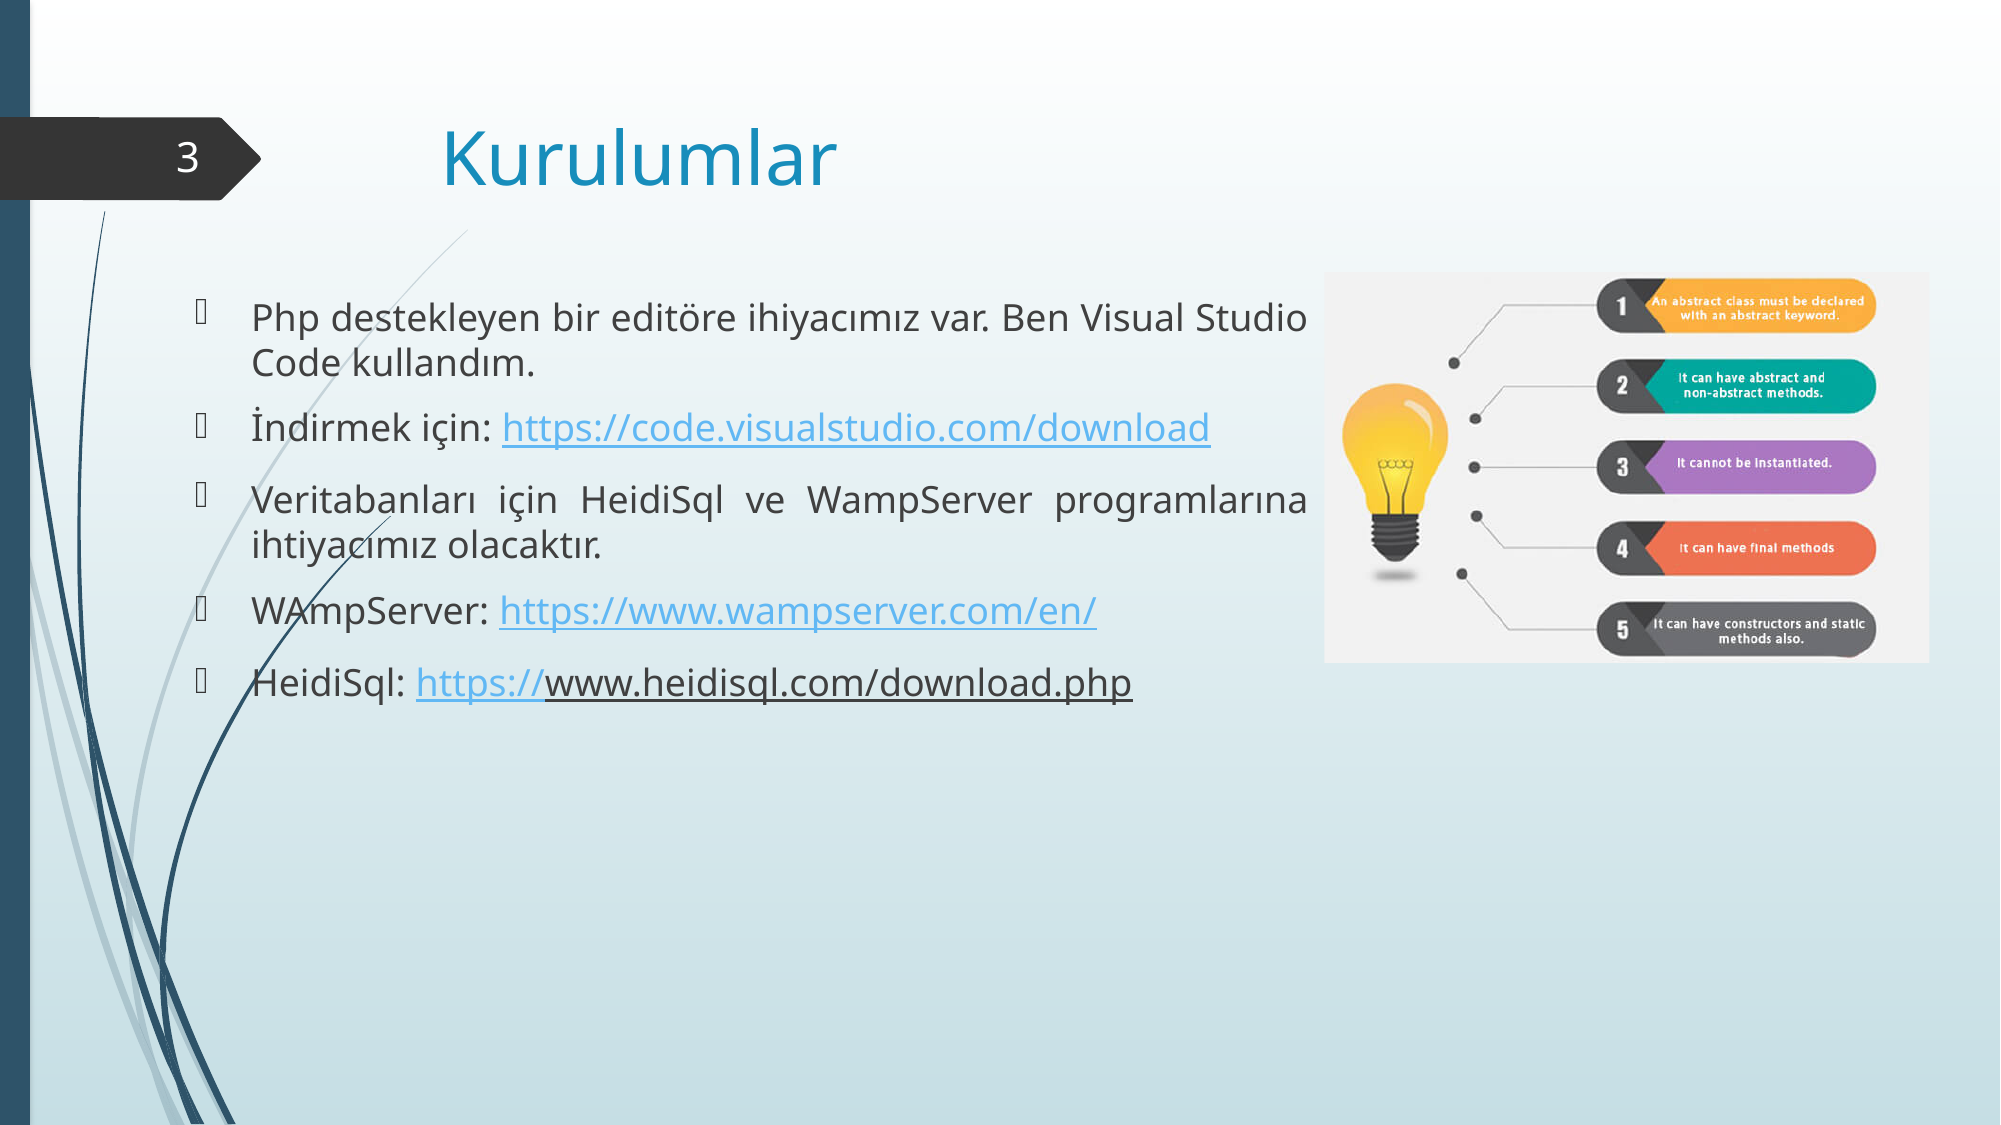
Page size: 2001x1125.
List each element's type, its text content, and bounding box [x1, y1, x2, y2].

list Php destekleyen bir editöre ihiyacımız var. Ben Visual Studio Code kullandım. İndirmek için: https://code.visualstudio.com/download Veritabanları için HeidiSql ve WampServer programlarına ihtiyacımız olacaktır. WAmpServer: https://www.wampserver.com/en/ HeidiSql: https://www.heidisql.com/download.php [179, 286, 1325, 1039]
title Kurulumlar [425, 102, 1888, 286]
picture [1324, 271, 1930, 663]
slide_number 3 [87, 129, 216, 190]
